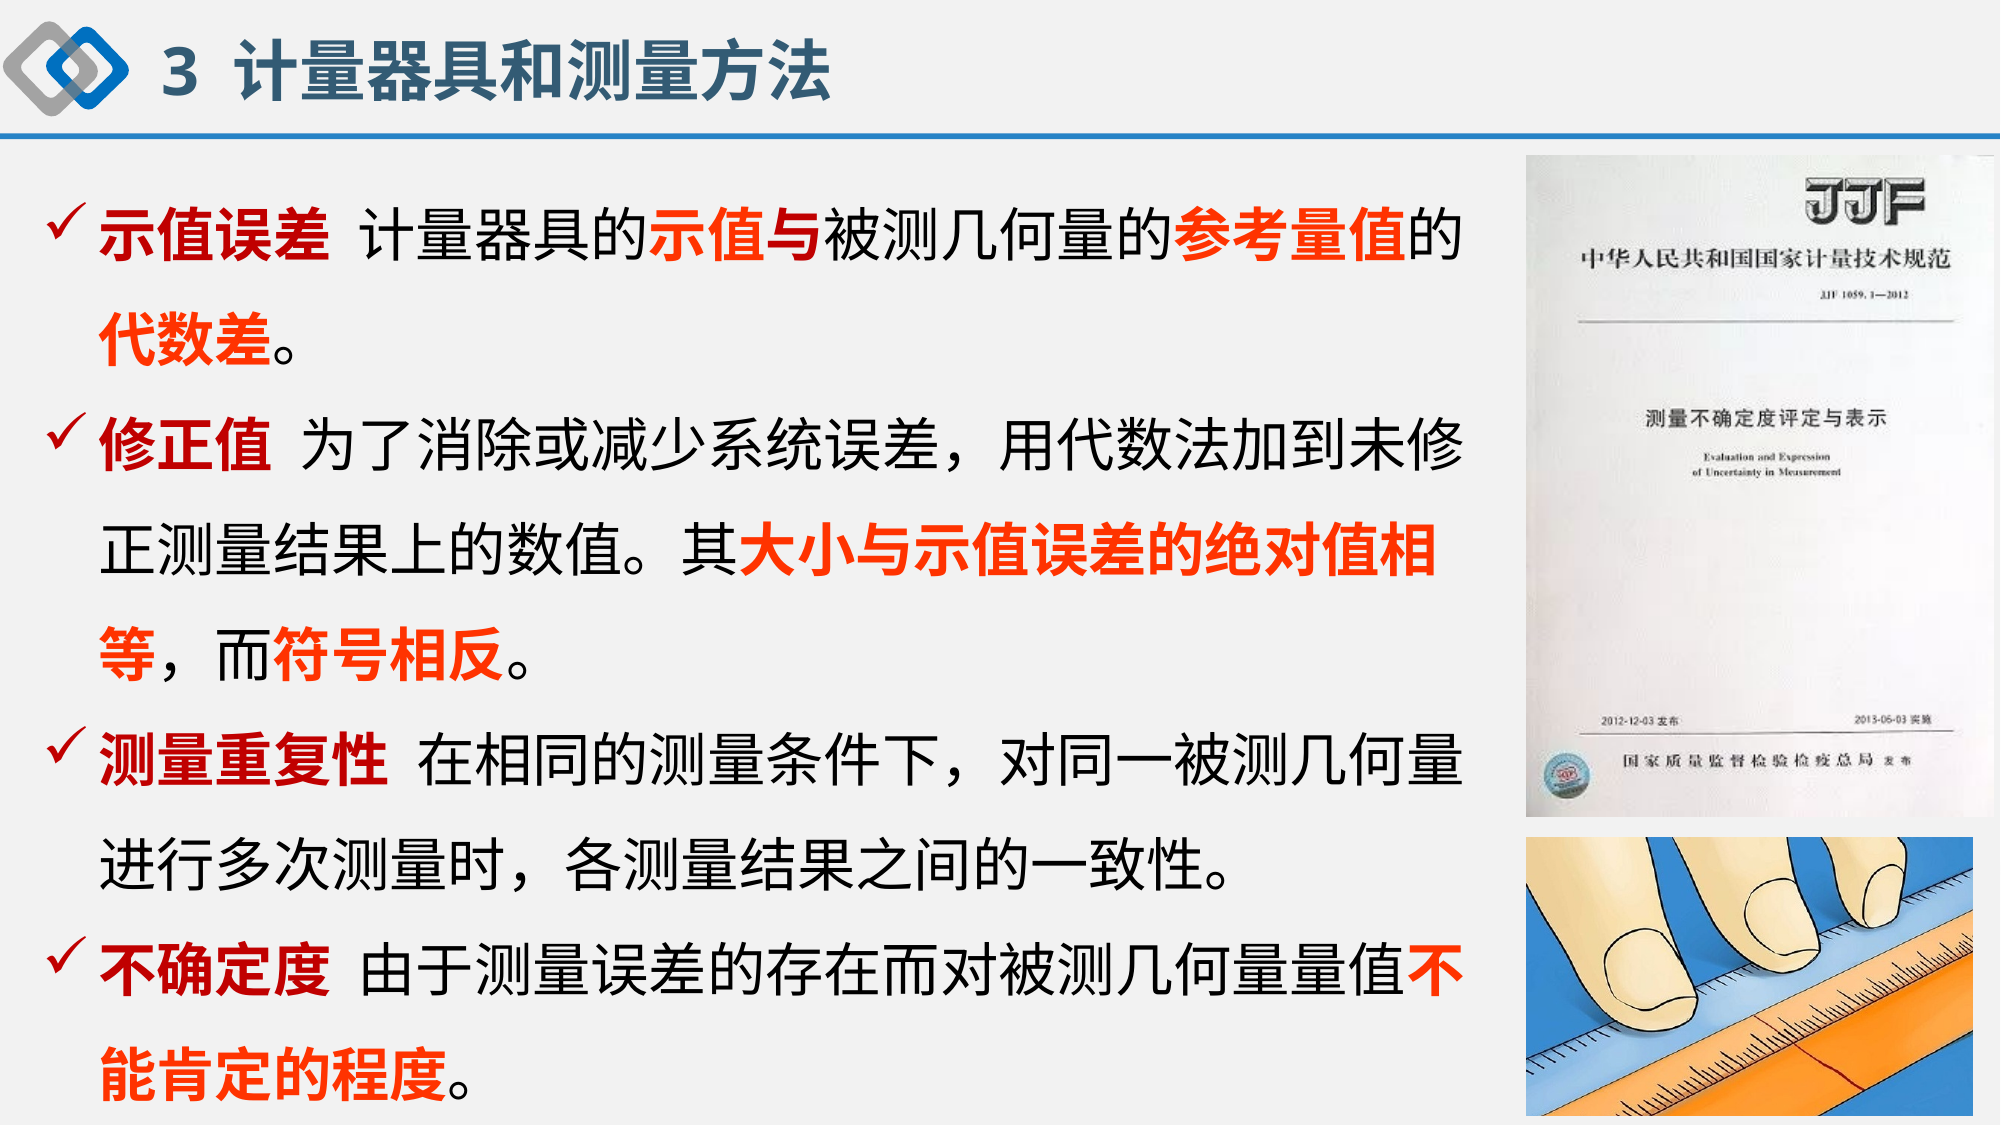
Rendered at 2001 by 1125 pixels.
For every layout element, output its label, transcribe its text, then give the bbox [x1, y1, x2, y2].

text_box 3 计量器具和测量方法 [146, 0, 1495, 144]
text_box 示值误差 计量器具的示值与被测几何量的参考量值的代数差。 修正值 为了消除或减少系统误差，用代数法加到未修正测量结果上的数值。其大小与示值误差的绝对值相等，而符号相反。 测量重复性 在相同的测量条件下，对同一被测几何量进行多次测量时，各测量结果之间的一致性。 不确定度 由于测量误差的存在而对被测几何量量值不能肯定的程度。 [26, 155, 1504, 1116]
picture [1526, 155, 1994, 817]
picture [1526, 836, 1974, 1117]
